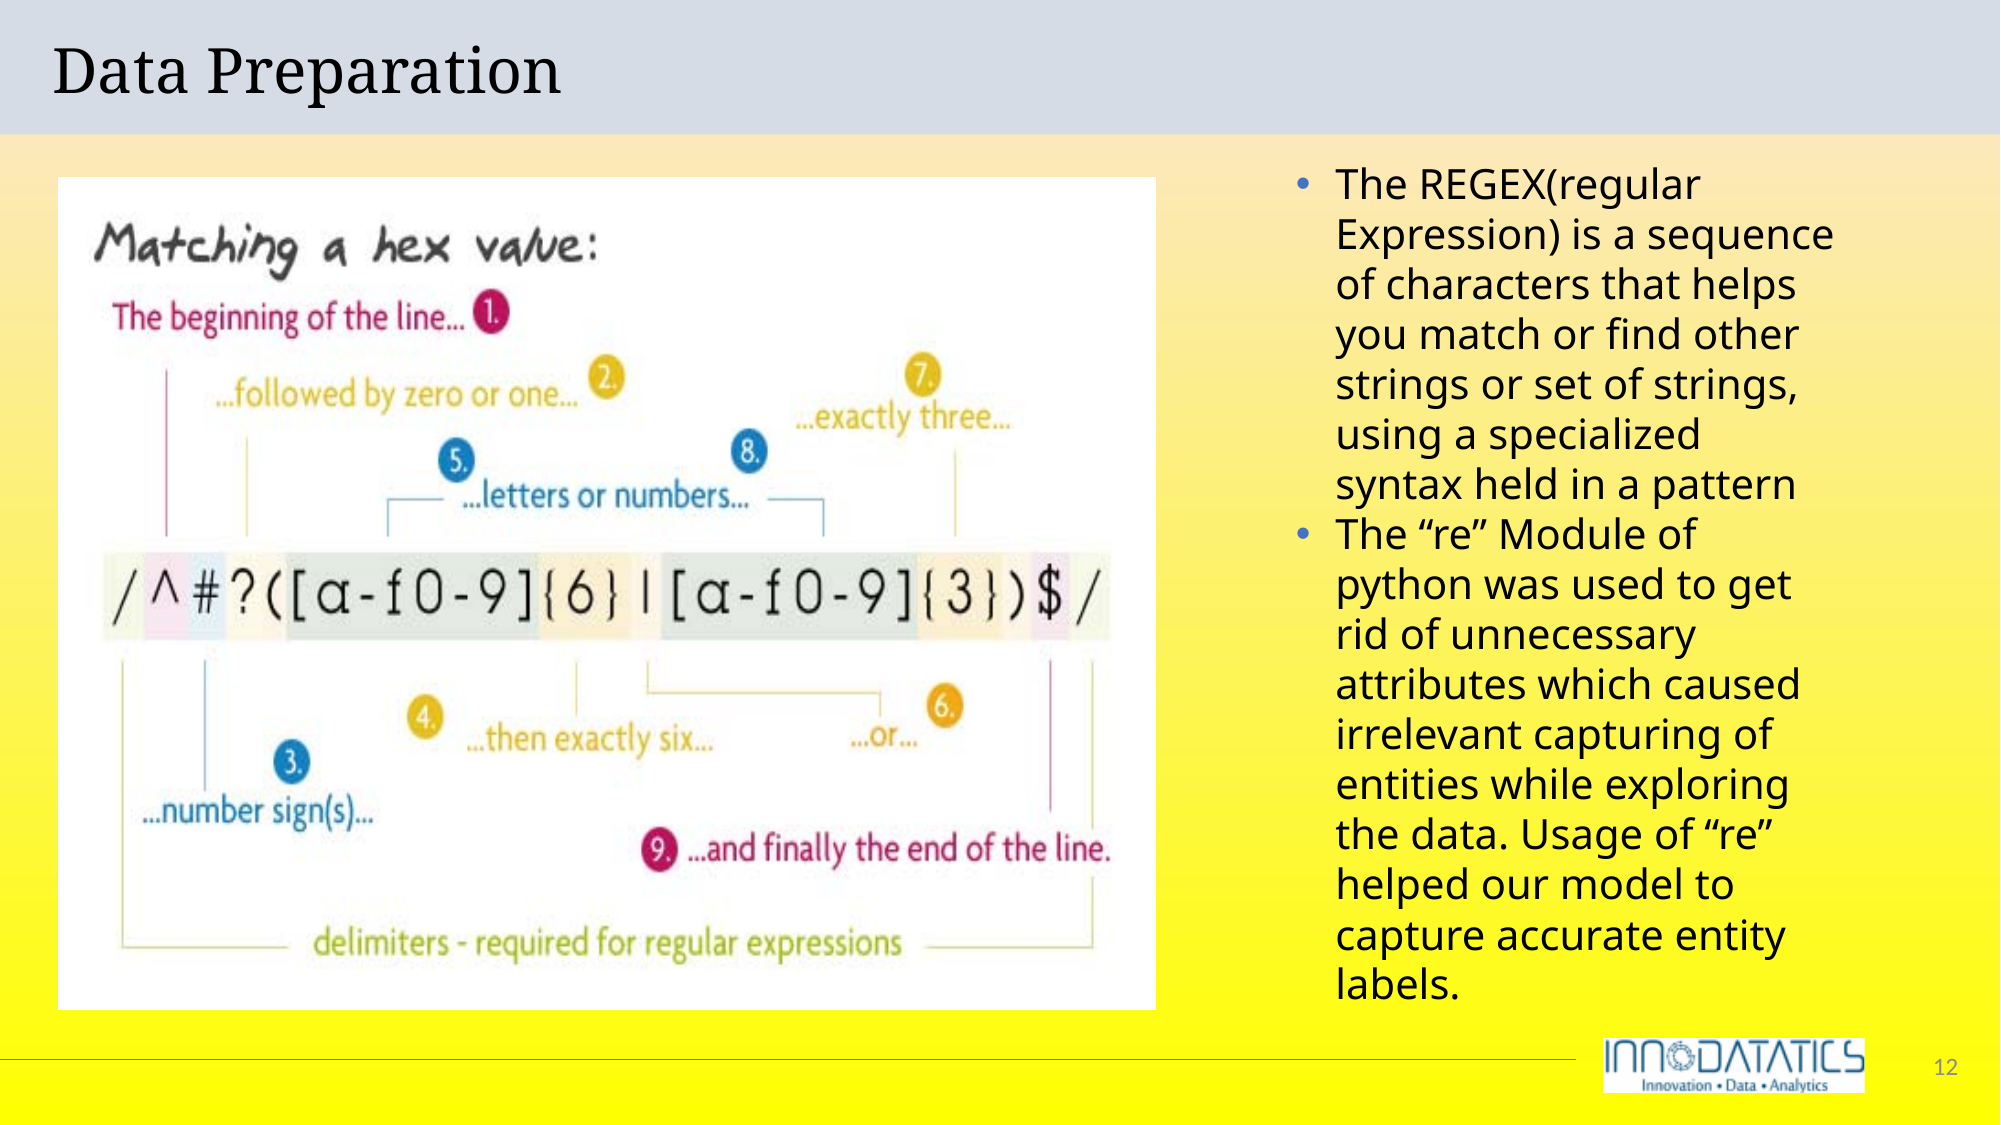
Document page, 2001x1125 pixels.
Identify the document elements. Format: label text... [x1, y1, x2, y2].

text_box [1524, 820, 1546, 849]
text_box The REGEX(regular Expression) is a sequence of characters that helps you match or find other strings or set of strings, using a specialized syntax held in a pattern The “re” Module of python was used to get rid of unnecessary attributes which caused irrelevant capturing of entities while exploring the data. Usage of “re” helped our model to capture accurate entity labels. [1156, 157, 2000, 808]
picture [58, 177, 1156, 1010]
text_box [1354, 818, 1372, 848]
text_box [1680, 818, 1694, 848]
title Data Preparation [37, 0, 1763, 175]
picture [1603, 1038, 1865, 1093]
text_box The REGEX(regular Expression) is a sequence of characters that helps you match or find other strings or set of strings, using a specialized syntax held in a pattern The “re” Module of python was used to get rid of unnecessary attributes which caused irrelevant capturing of entities while exploring the data. Usage of “re” helped our model to capture accurate entity labels. [1260, 827, 1839, 1059]
slide_number 12 [1909, 1041, 1974, 1090]
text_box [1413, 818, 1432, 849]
